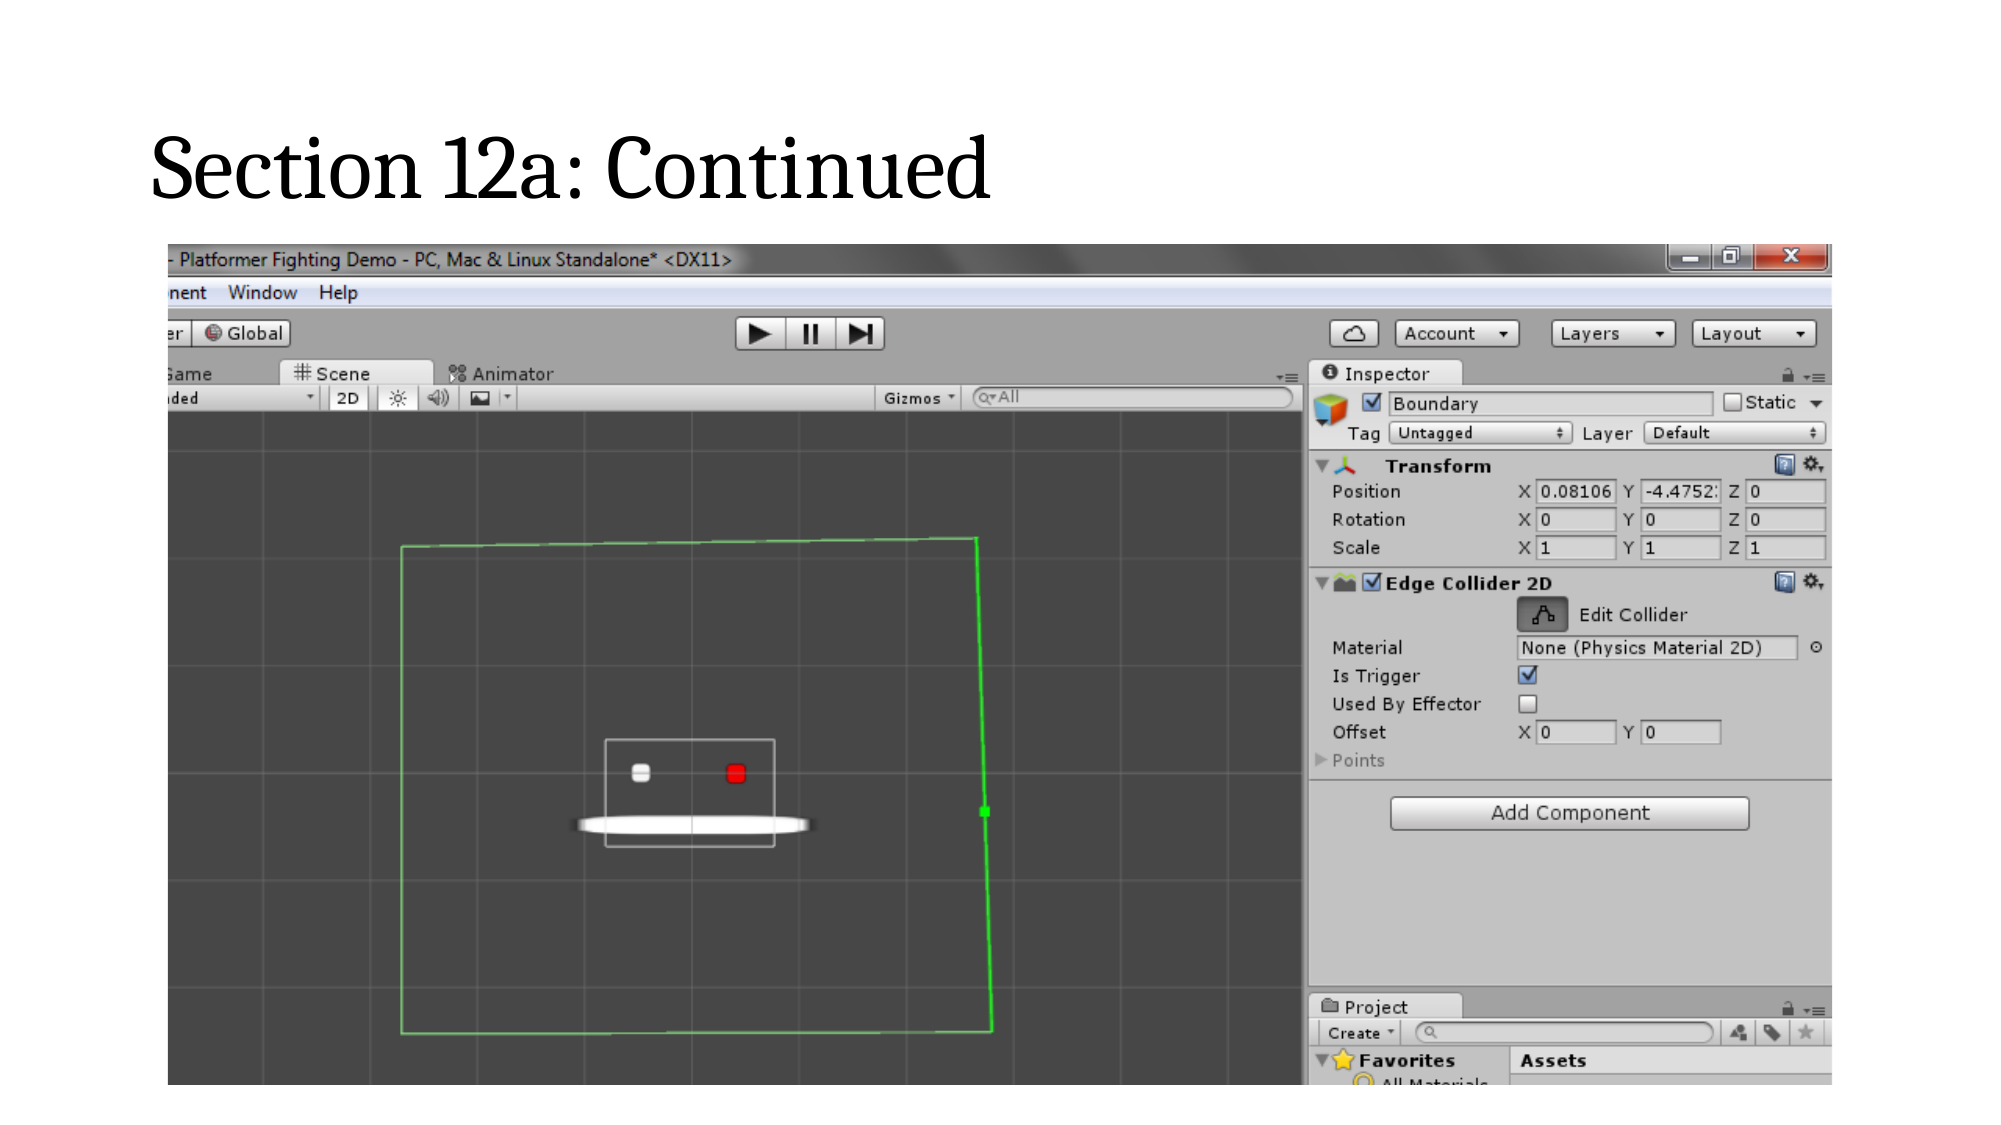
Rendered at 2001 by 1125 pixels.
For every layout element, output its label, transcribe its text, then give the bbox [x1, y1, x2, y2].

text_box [167, 243, 1833, 1085]
title Section 12a: Continued [137, 59, 1863, 278]
